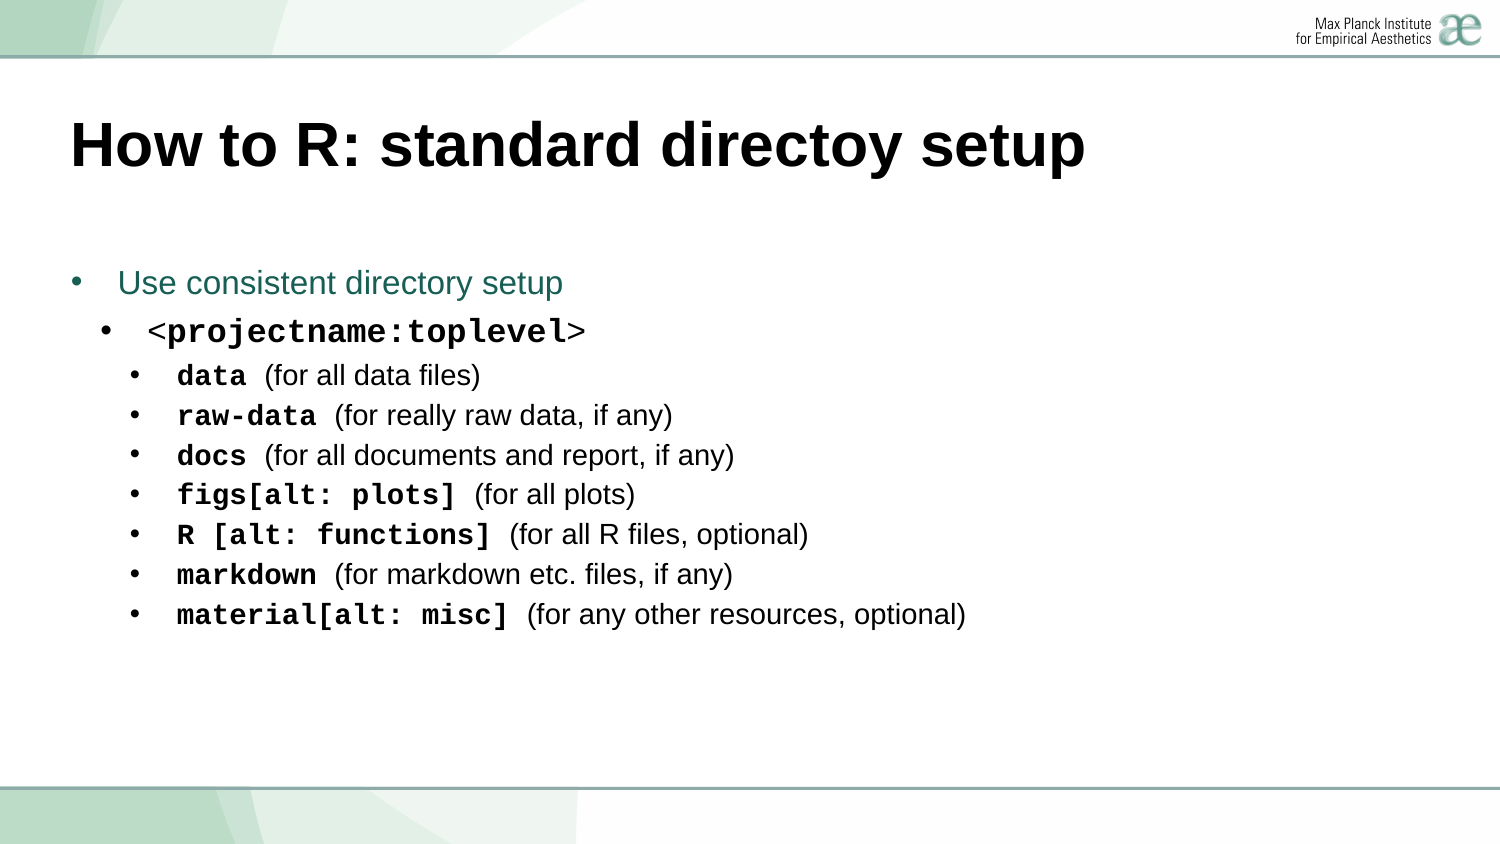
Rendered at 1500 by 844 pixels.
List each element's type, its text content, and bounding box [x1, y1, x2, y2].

list Use consistent directory setup <projectname:toplevel> data (for all data files) raw-data (for really raw data, if any) docs (for all documents and report, if any) figs[alt: plots] (for all plots) R [alt: functions] (for all R files, optional) markdown (for markdown etc. files, if any) material[alt: misc] (for any other resources, optional) [70, 265, 1430, 750]
picture [0, 0, 1500, 55]
picture [0, 790, 1500, 844]
title How to R: standard directoy setup [70, 59, 1430, 207]
